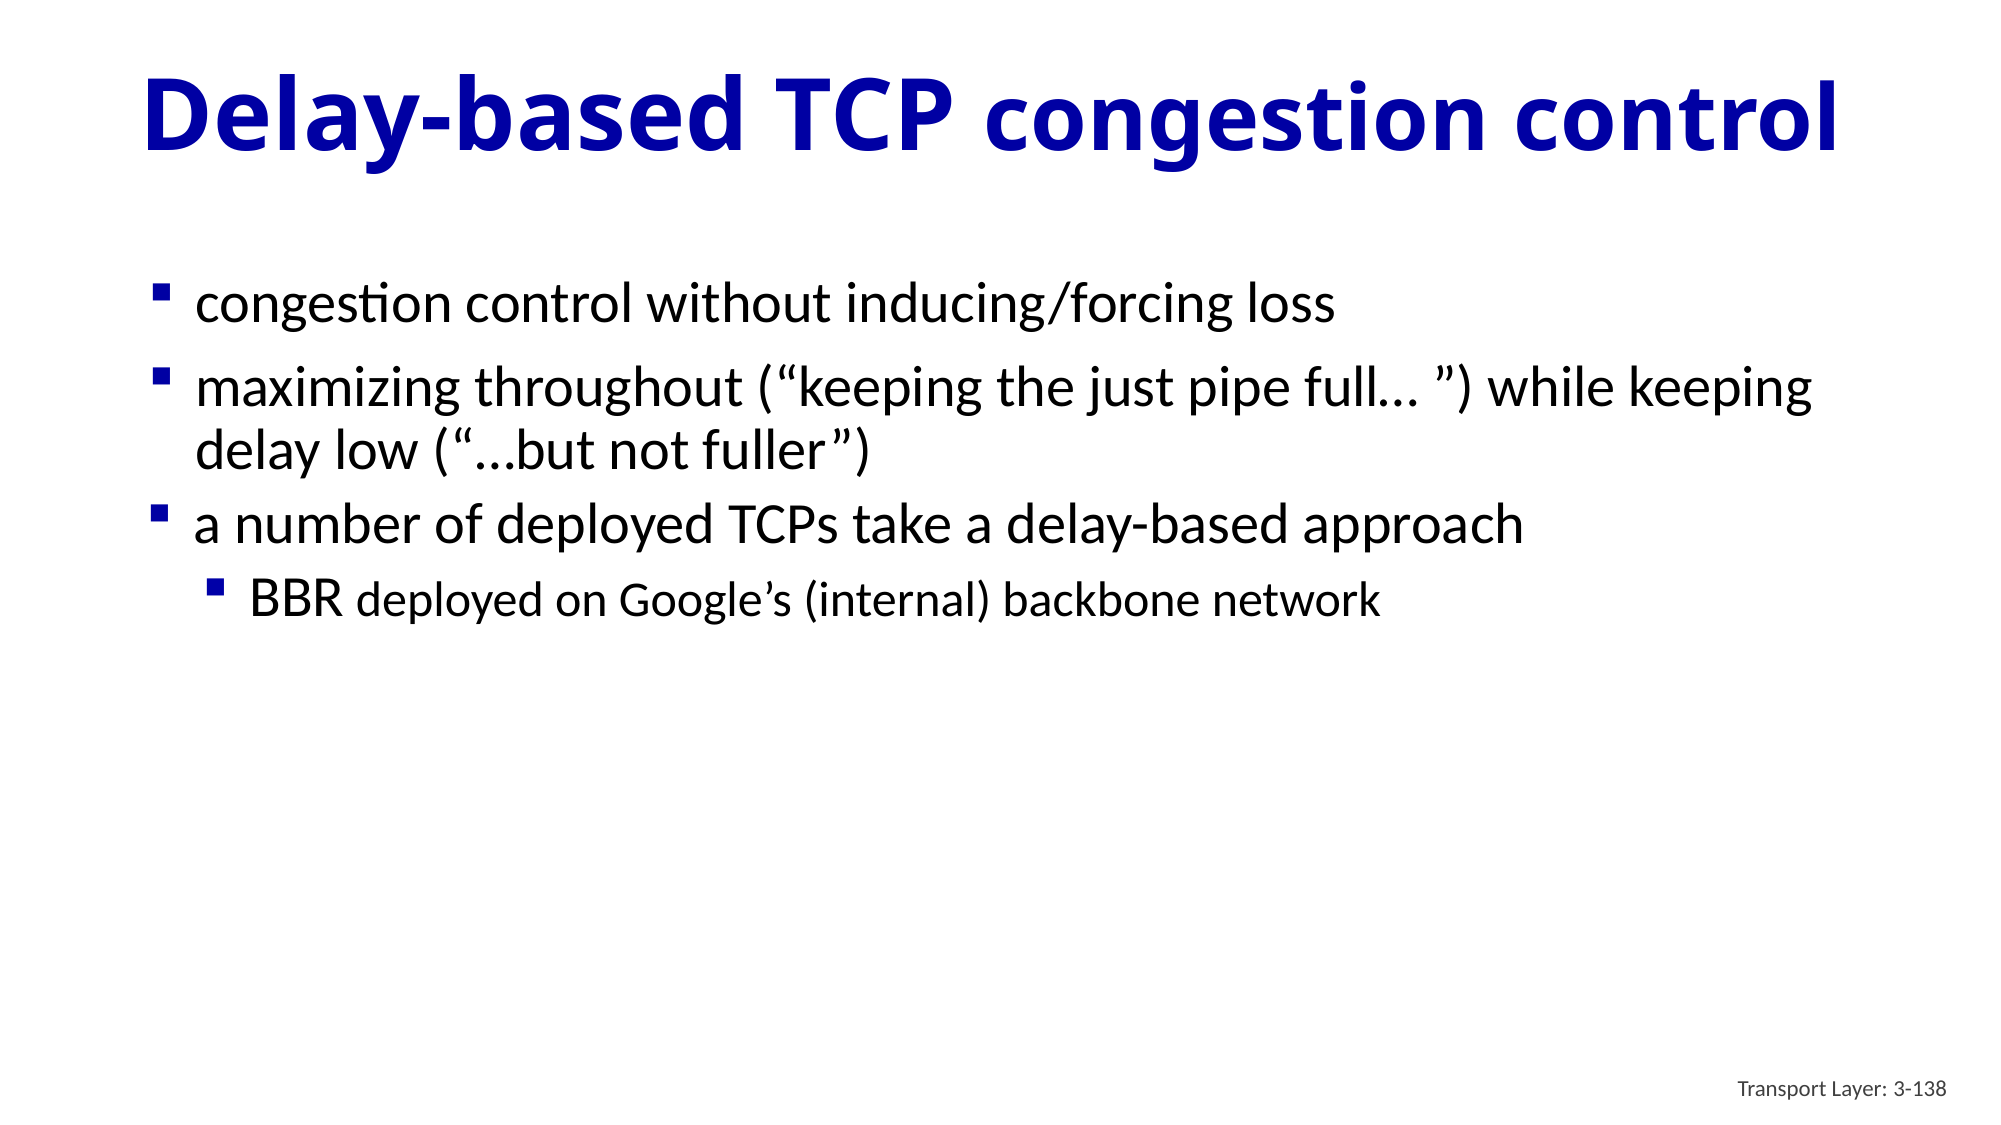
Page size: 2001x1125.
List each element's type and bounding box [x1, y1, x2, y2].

title [124, 44, 1994, 192]
slide_number [1512, 1056, 1963, 1117]
text_box [92, 264, 1963, 845]
